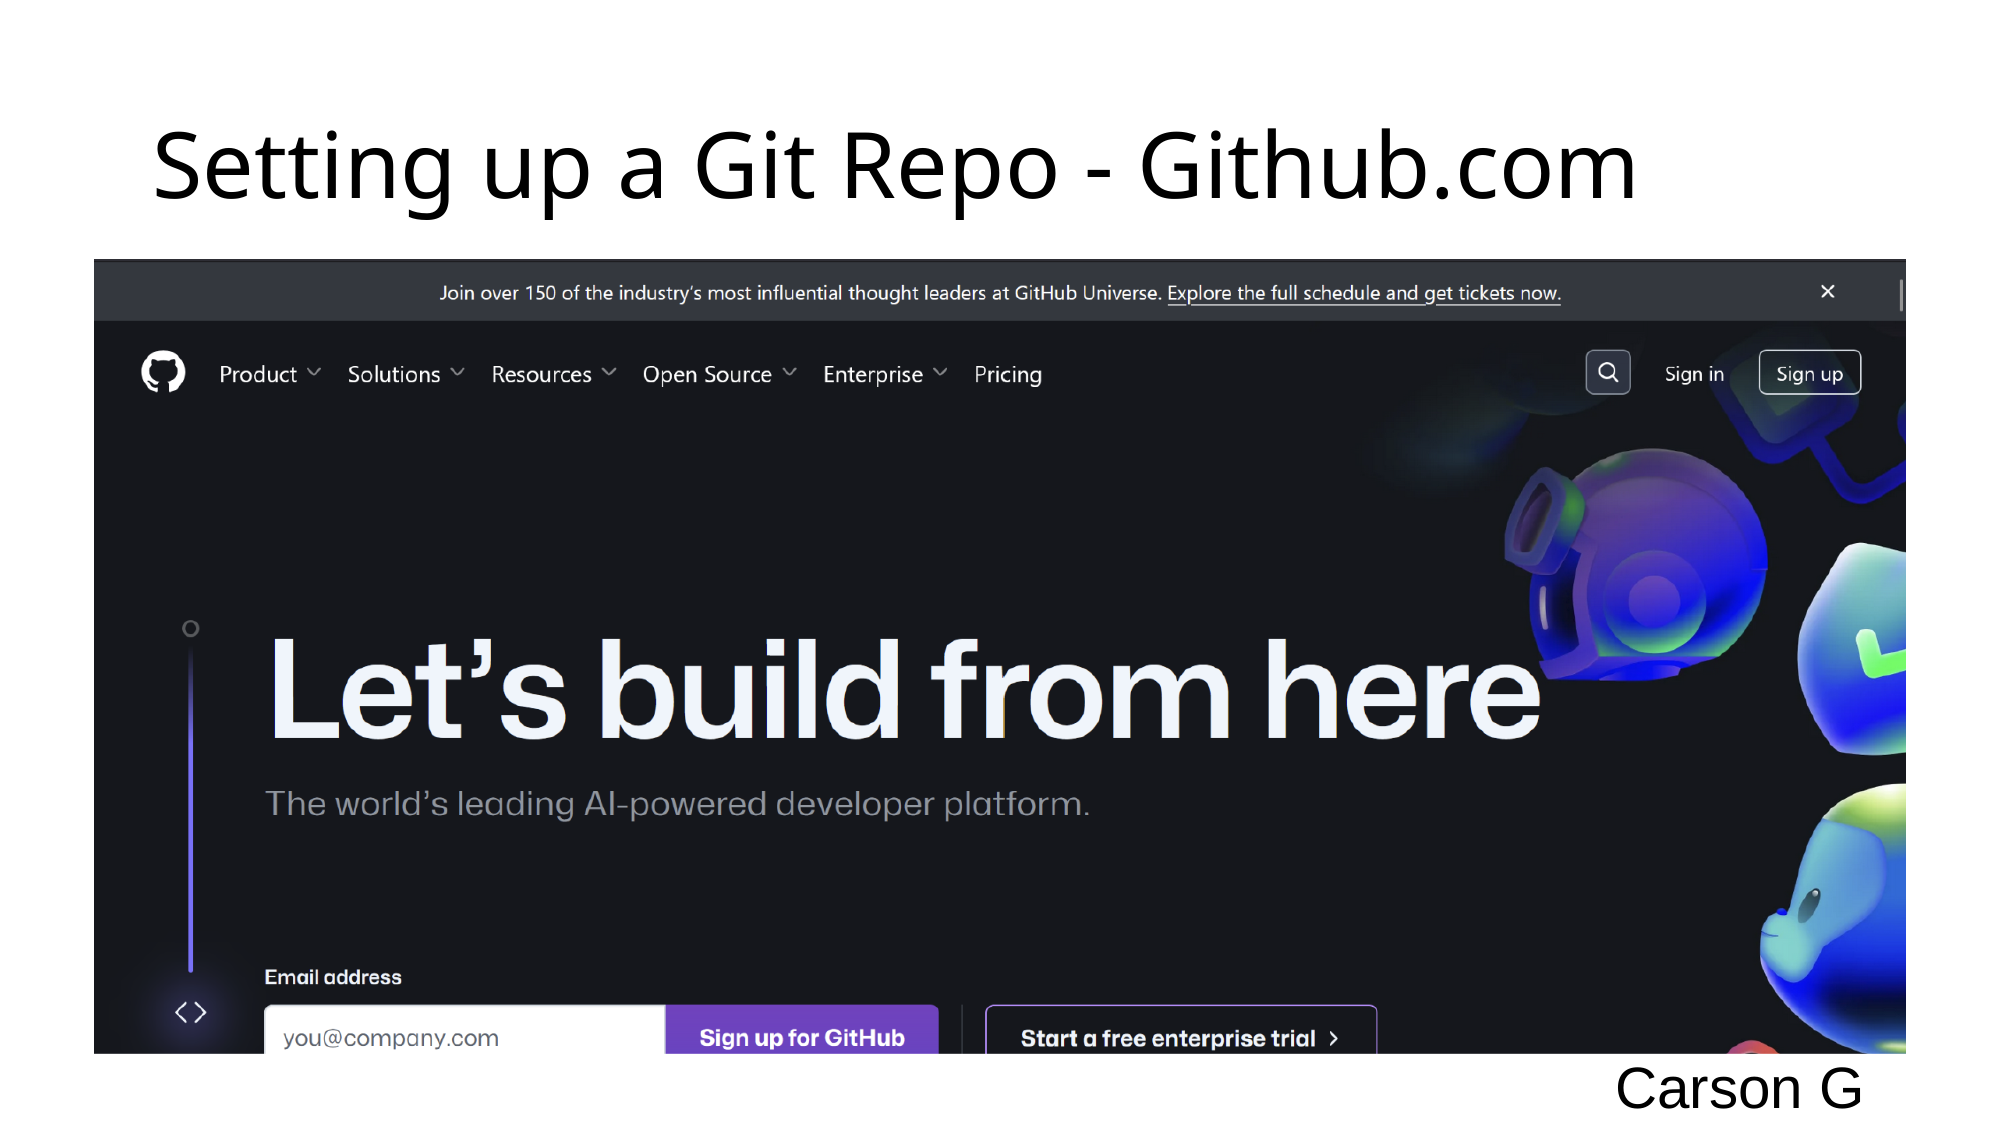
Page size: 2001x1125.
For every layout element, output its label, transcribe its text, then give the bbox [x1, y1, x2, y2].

text_box Carson G [1600, 1035, 2000, 1096]
title Setting up a Git Repo - Github.com [137, 59, 1863, 255]
picture [94, 259, 1906, 1054]
